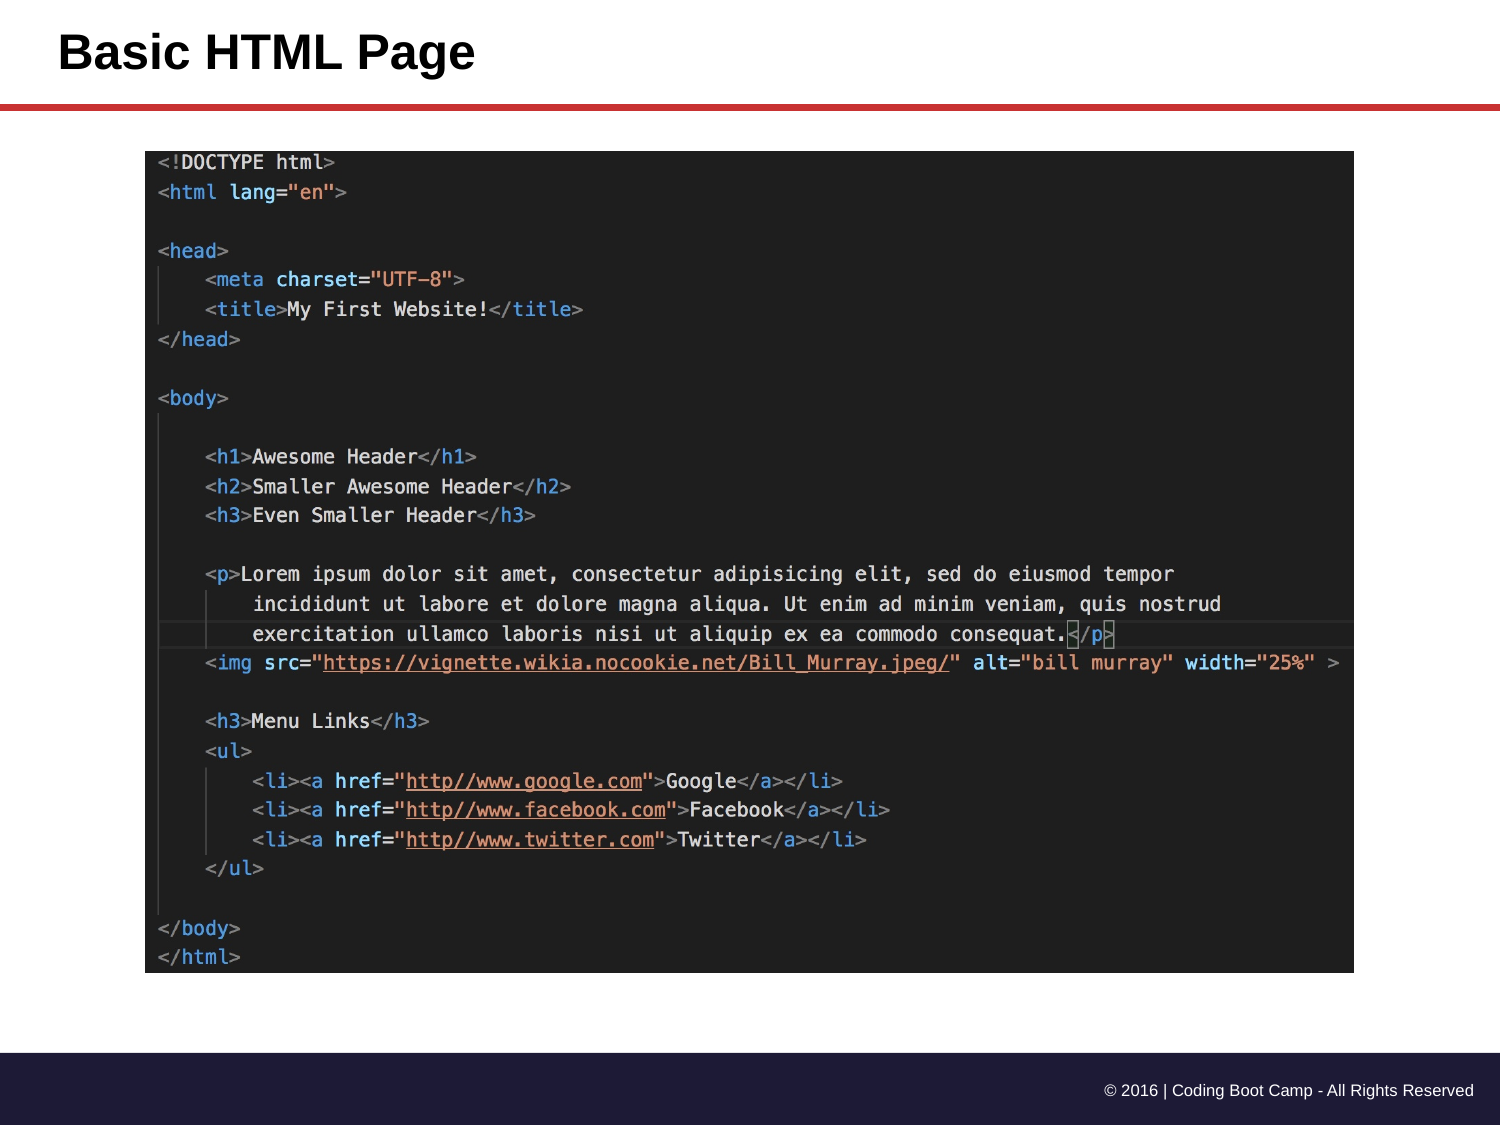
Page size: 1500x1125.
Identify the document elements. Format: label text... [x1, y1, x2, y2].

picture [145, 151, 1355, 974]
title Basic HTML Page [49, 0, 948, 108]
